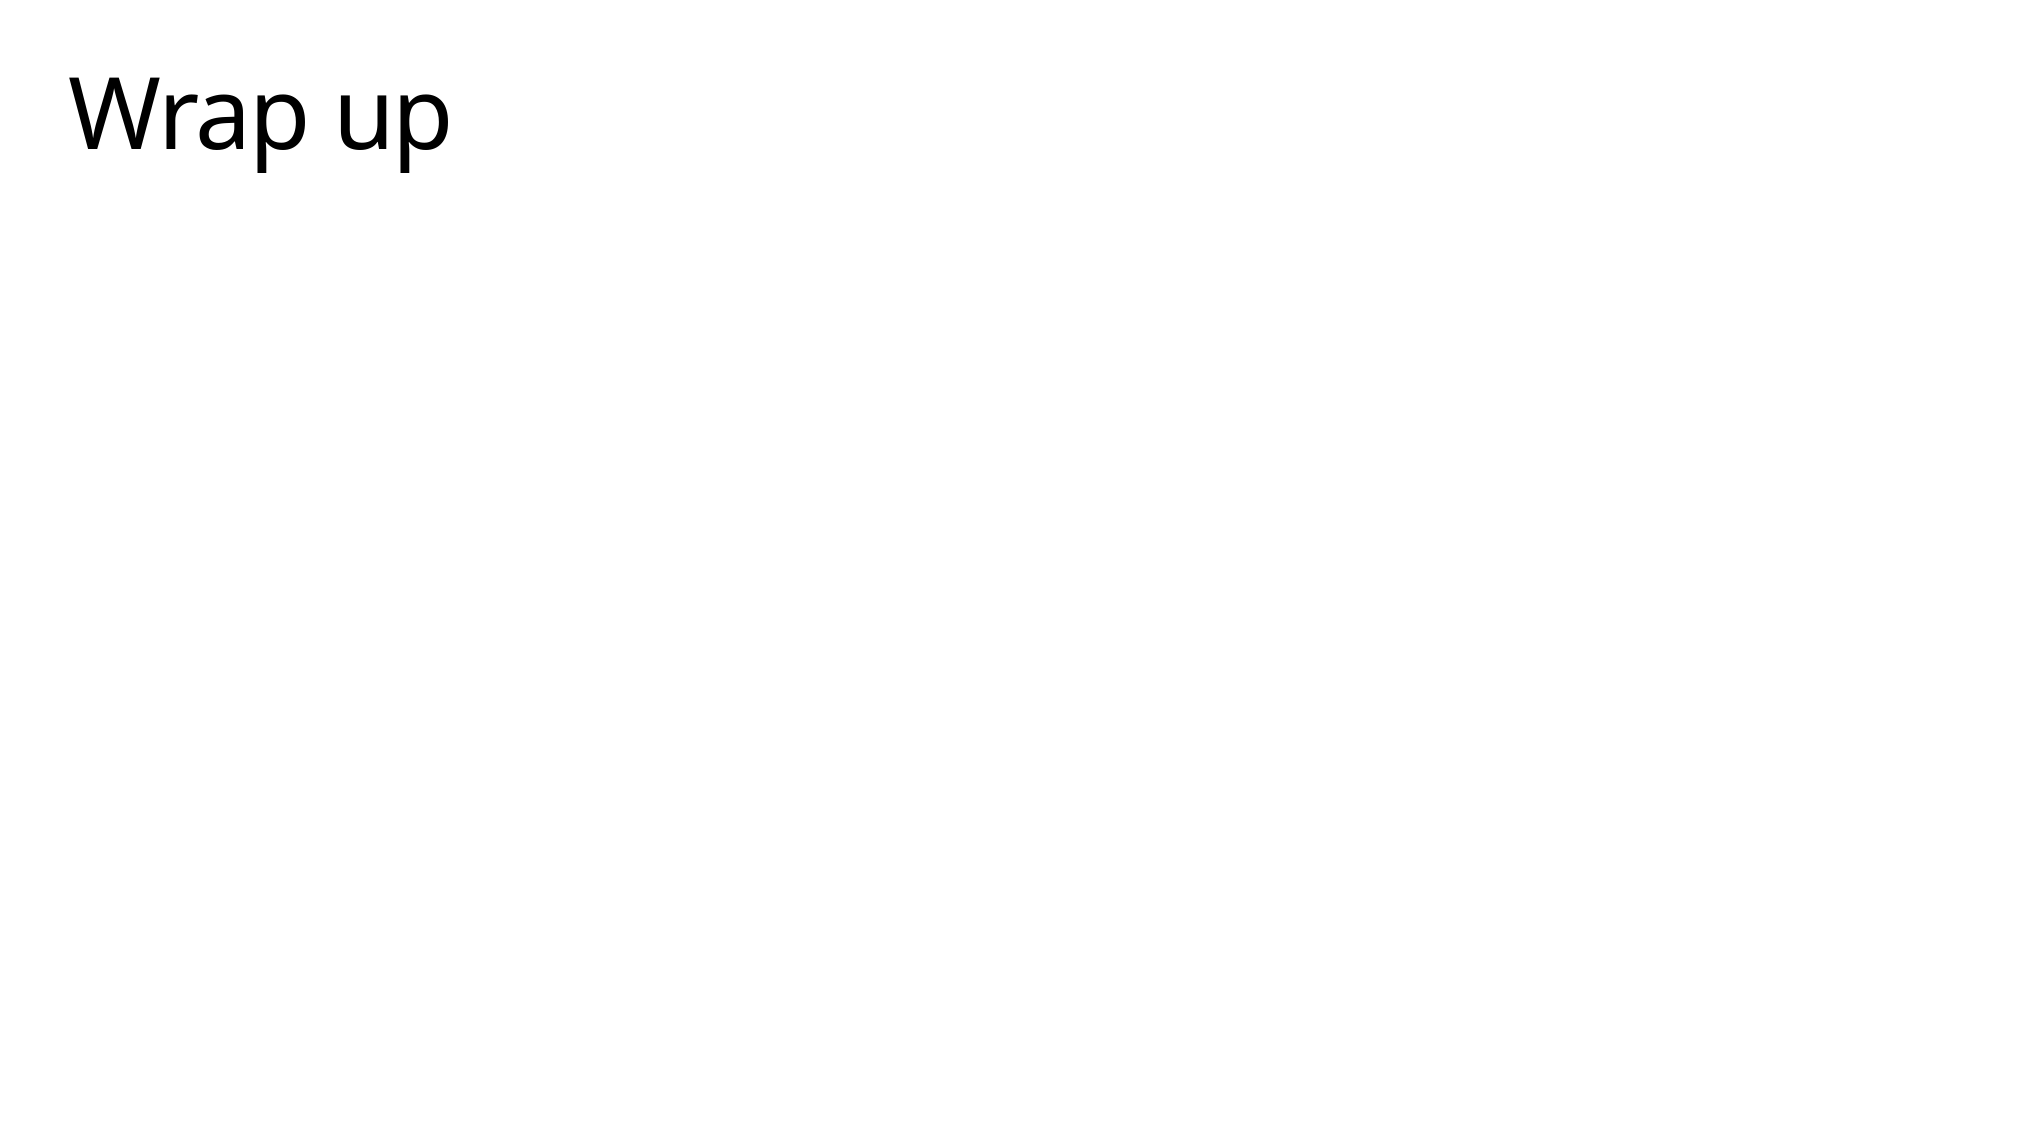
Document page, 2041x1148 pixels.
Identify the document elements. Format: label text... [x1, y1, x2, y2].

title Wrap up [45, 48, 1996, 199]
